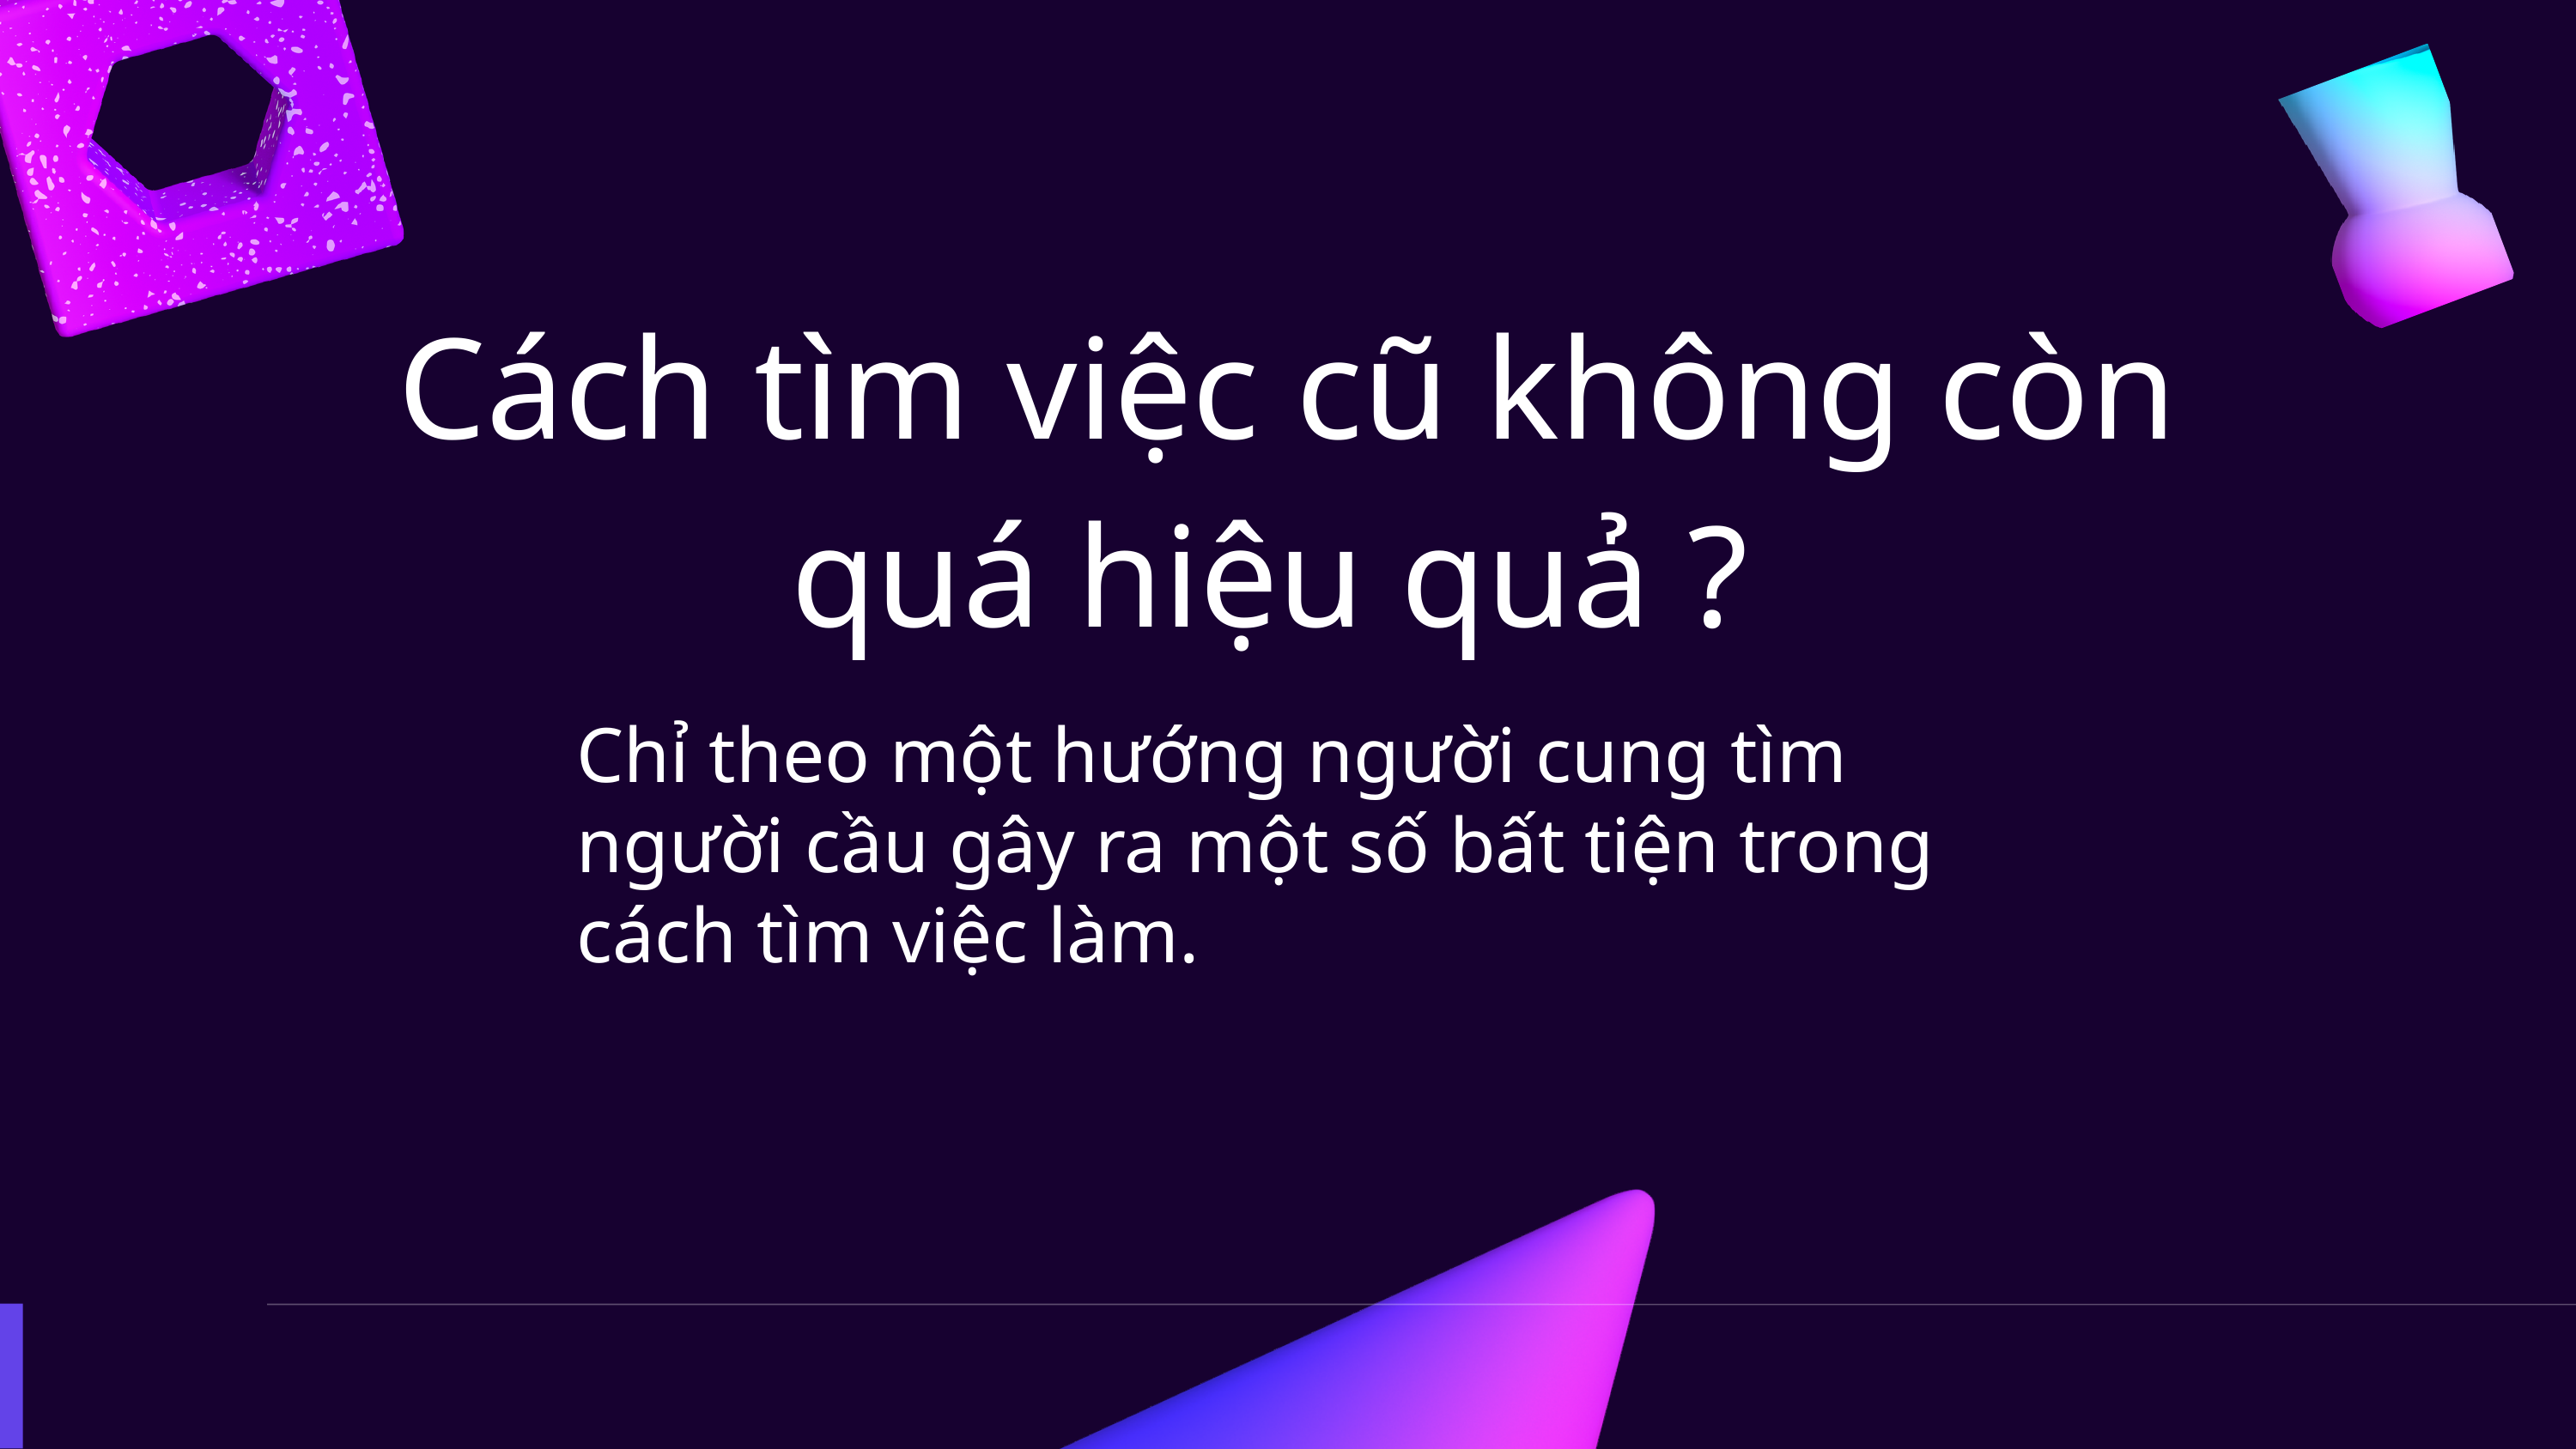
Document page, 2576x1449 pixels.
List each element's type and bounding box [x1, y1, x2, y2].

text_box [369, 291, 2207, 1157]
text_box [985, 1189, 1656, 1304]
text_box [0, 1303, 23, 1449]
text_box [0, 0, 404, 337]
text_box [2270, 43, 2516, 337]
text_box [985, 1305, 1656, 1449]
